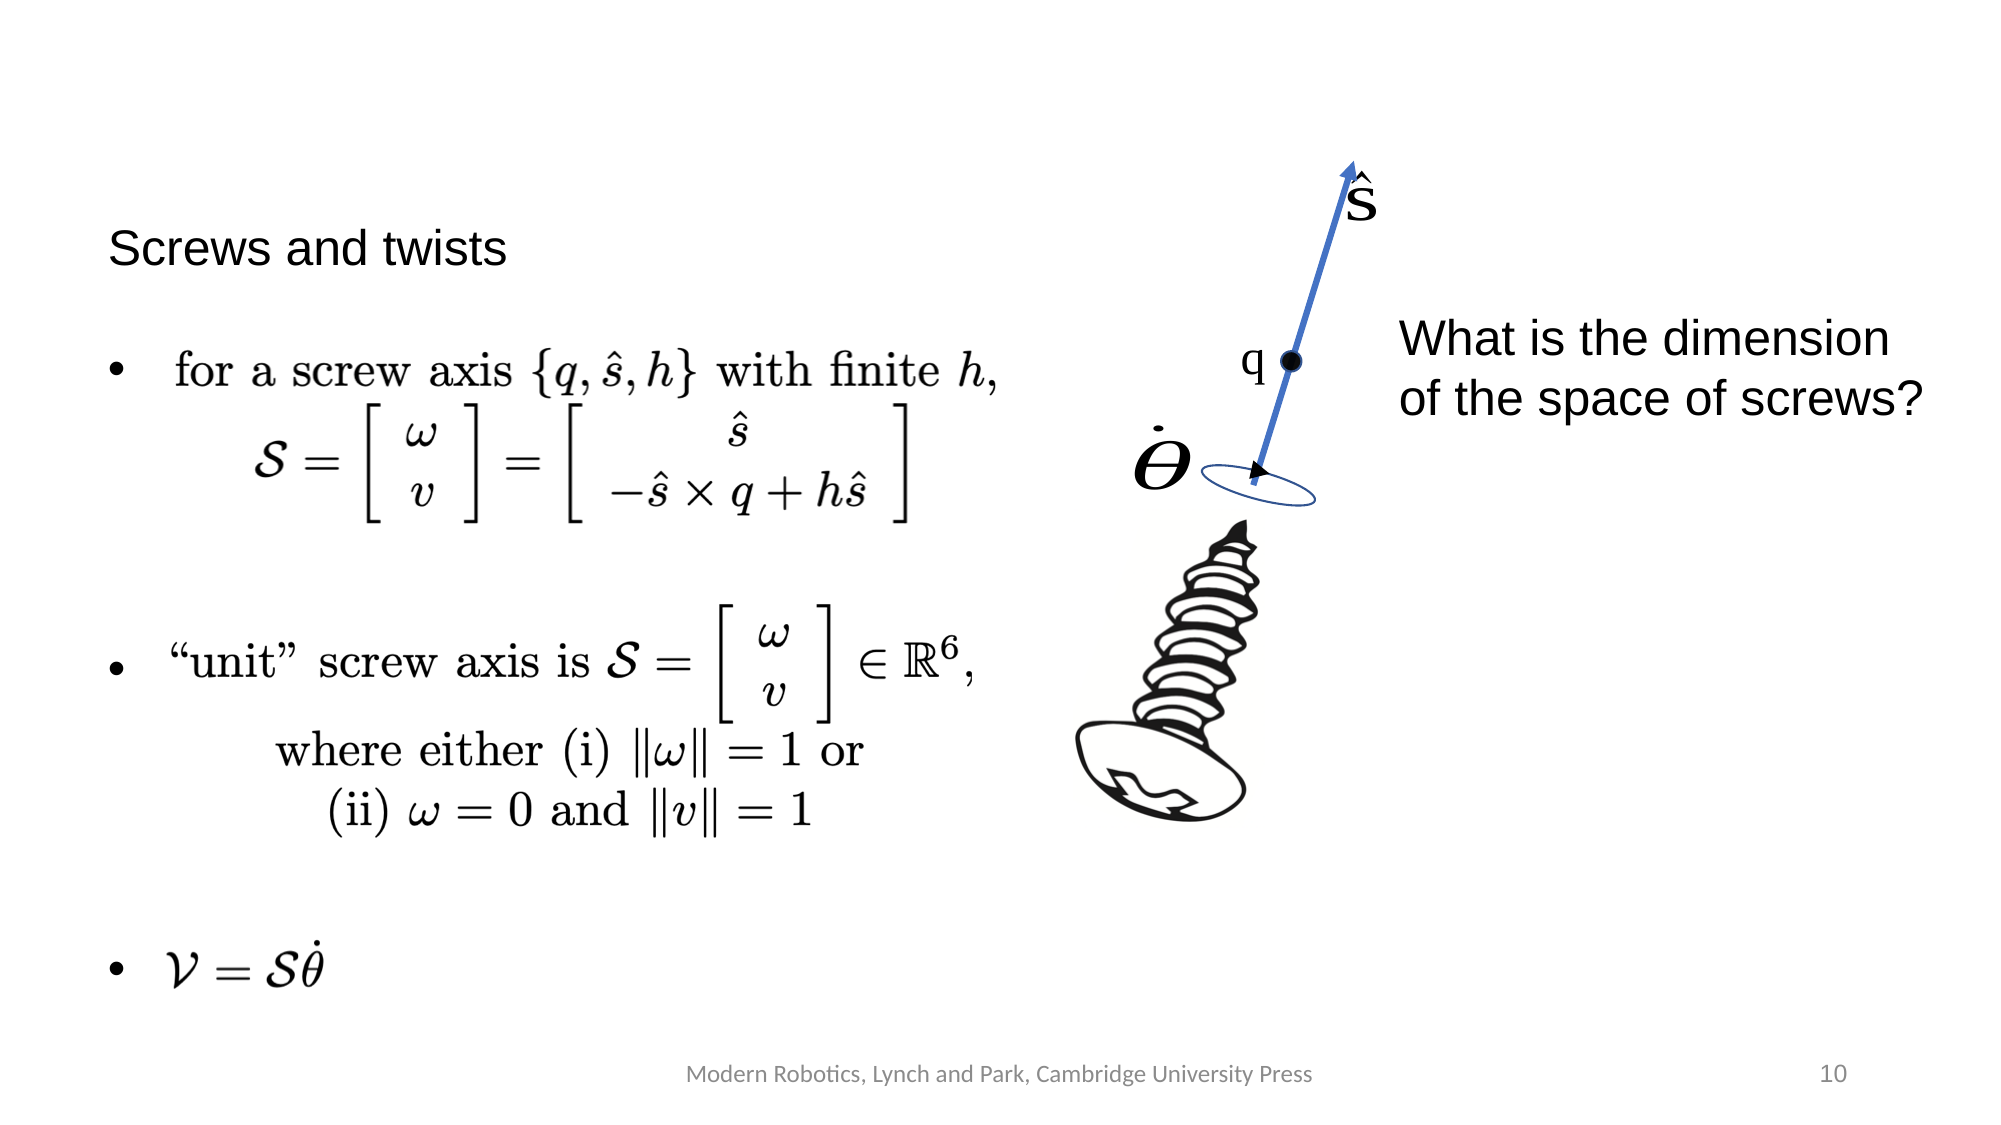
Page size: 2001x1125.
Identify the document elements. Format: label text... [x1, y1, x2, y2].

slide_number 10 [1412, 1042, 1863, 1103]
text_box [1073, 160, 1419, 828]
text_box What is the dimension of the space of screws? [1419, 298, 1940, 433]
text_box Screws and twists • • • [93, 87, 1937, 1003]
footer Modern Robotics, Lynch and Park, Cambridge University Press [662, 1042, 1338, 1103]
picture [164, 933, 331, 996]
picture [164, 597, 983, 843]
picture [164, 336, 1001, 530]
